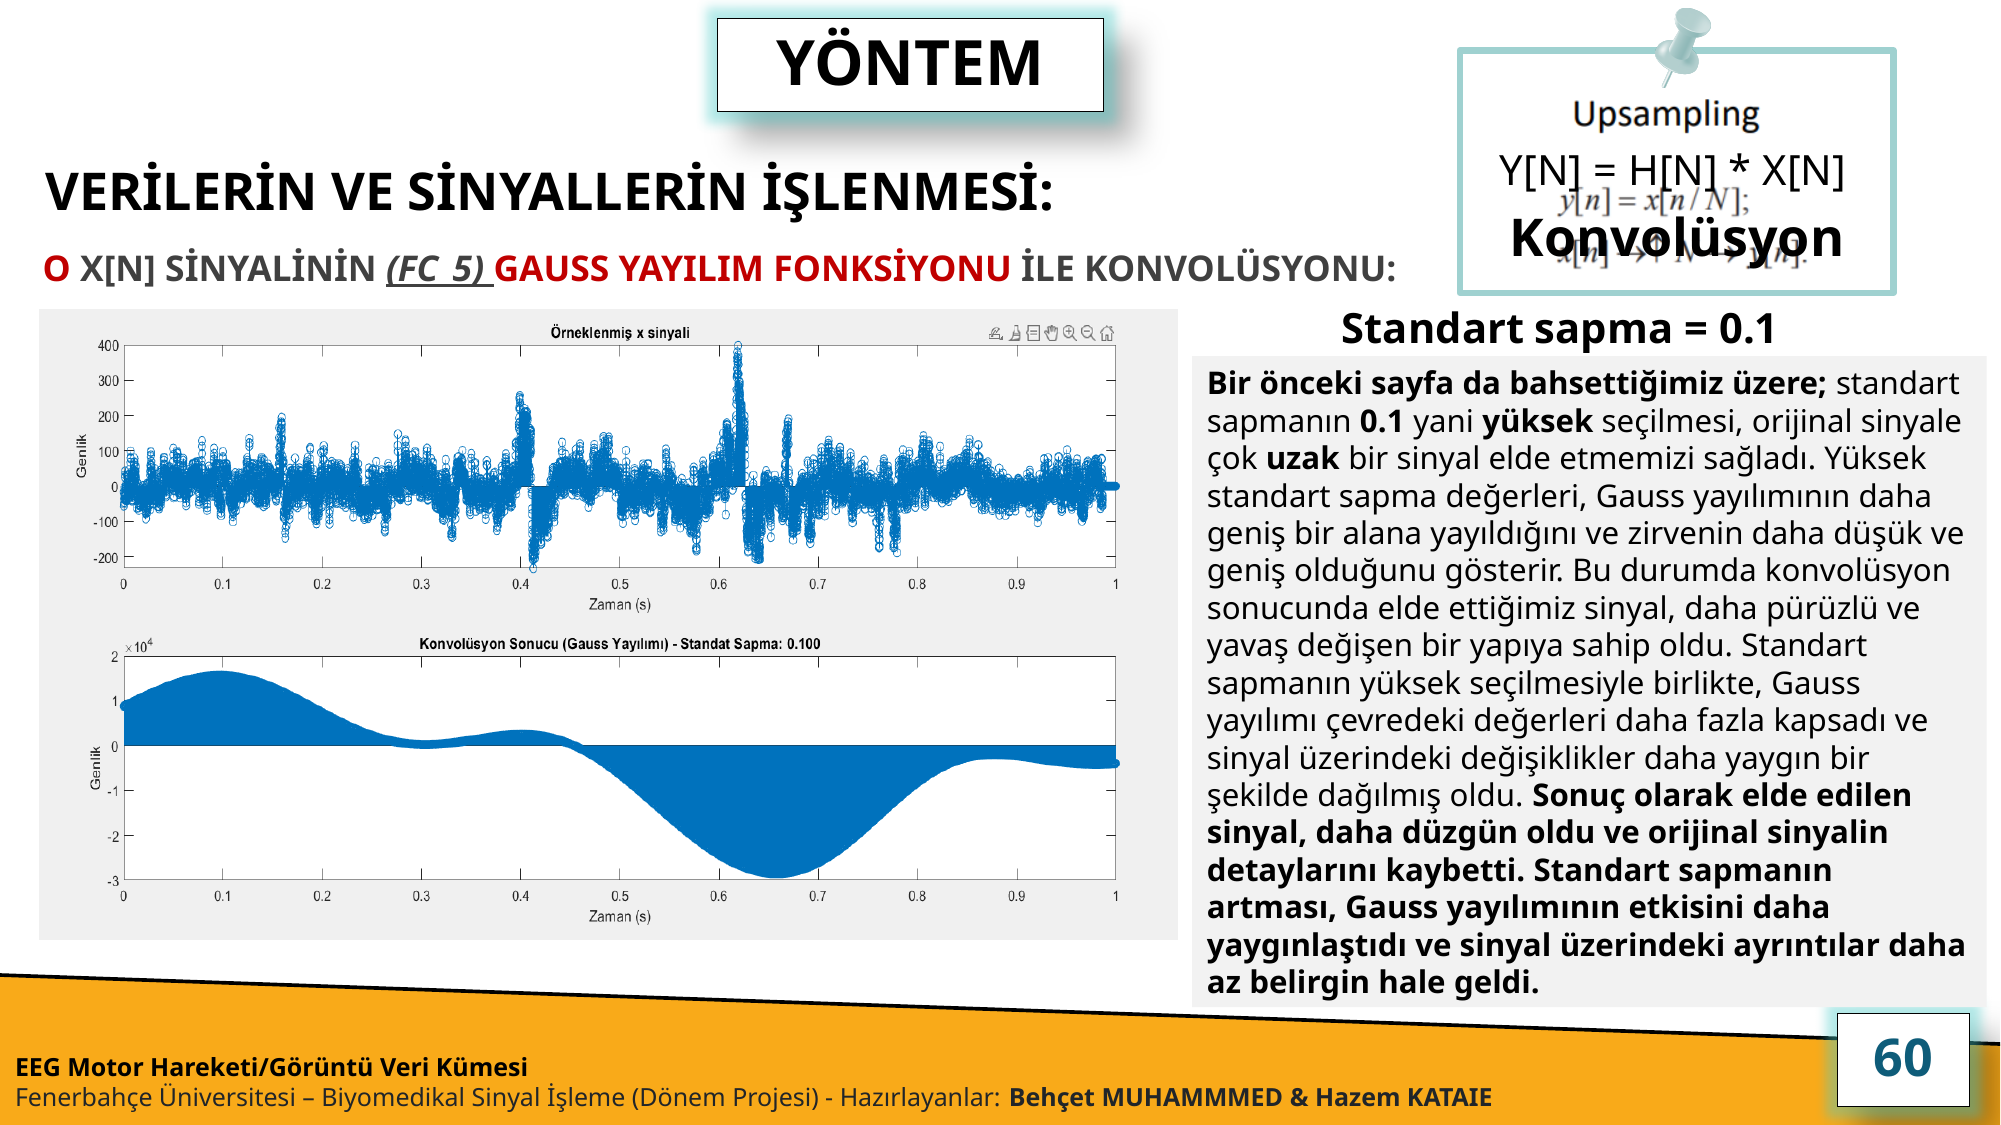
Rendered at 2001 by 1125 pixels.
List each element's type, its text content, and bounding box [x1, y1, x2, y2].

footer EEG Motor Hareketi/Görüntü Veri Kümesi Fenerbahçe Üniversitesi – Biyomedikal Sinyal İşleme (Dönem Projesi) - Hazırlayanlar: Behçet MUHAMMMED & Hazem KATAIE [0, 1044, 1523, 1118]
text_box 60 [1837, 1013, 1970, 1107]
text_box O x[n] Sinyalinin (fc_5) gauss yayılım Fonksiyonu ile Konvolüsyonu: [27, 223, 1463, 316]
text_box Bir önceki sayfa da bahsettiğimiz üzere; standart sapmanın 0.1 yani yüksek seçilmesi, orijinal sinyale çok uzak bir sinyal elde etmemizi sağladı. Yüksek standart sapma değerleri, Gauss yayılımının daha geniş bir alana yayıldığını ve zirvenin daha düşük ve geniş olduğunu gösterir. Bu durumda konvolüsyon sonucunda elde ettiğimiz sinyal, daha pürüzlü ve yavaş değişen bir yapıya sahip oldu. Standart sapmanın yüksek seçilmesiyle birlikte, Gauss yayılımı çevredeki değerleri daha fazla kapsadı ve sinyal üzerindeki değişiklikler daha yaygın bir şekilde dağılmış oldu. Sonuç olarak elde edilen sinyal, daha düzgün oldu ve orijinal sinyalin detaylarını kaybetti. Standart sapmanın artması, Gauss yayılımının etkisini daha yaygınlaştıdı ve sinyal üzerindeki ayrıntılar daha az belirgin hale geldi. [1192, 356, 1987, 1008]
text_box Verilerin ve sinyallerin işlenmesi: [30, 146, 1160, 223]
text_box Standart sapma = 0.1 [1177, 294, 1944, 360]
text_box yöntem [717, 18, 1104, 112]
picture [39, 309, 1178, 940]
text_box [1530, 91, 1837, 267]
picture [1462, 8, 1891, 290]
